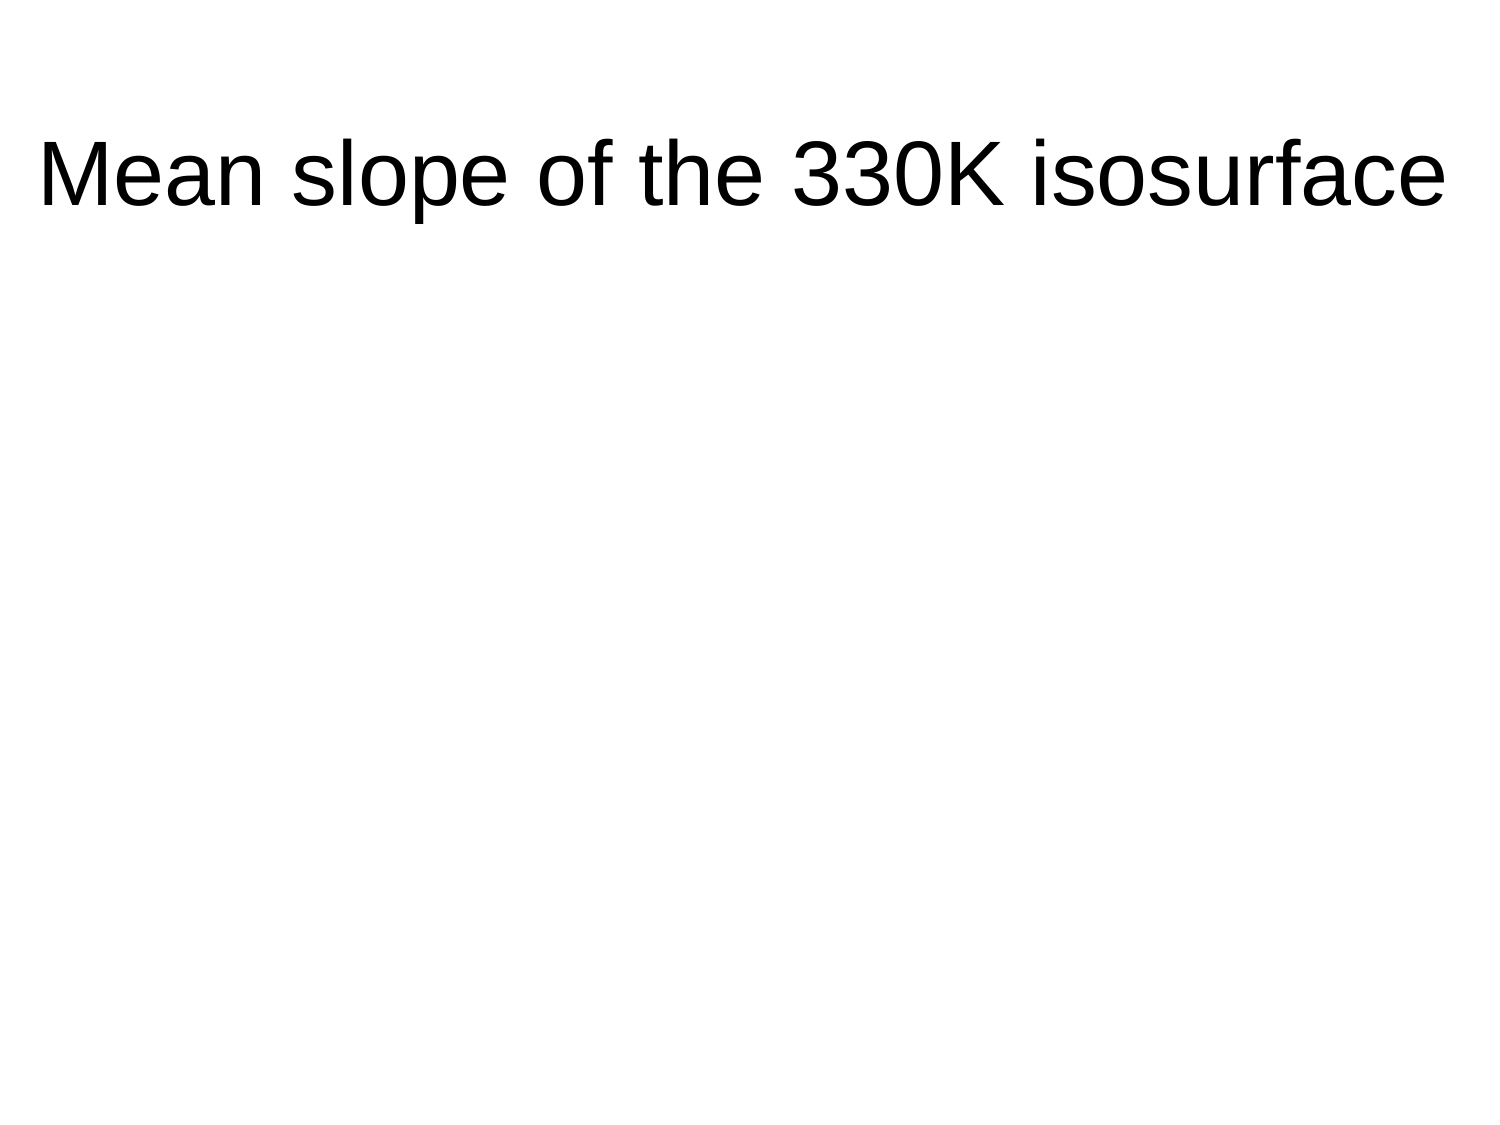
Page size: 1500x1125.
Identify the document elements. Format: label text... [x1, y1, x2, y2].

title Mean slope of the 330K isosurface [0, 74, 1488, 263]
